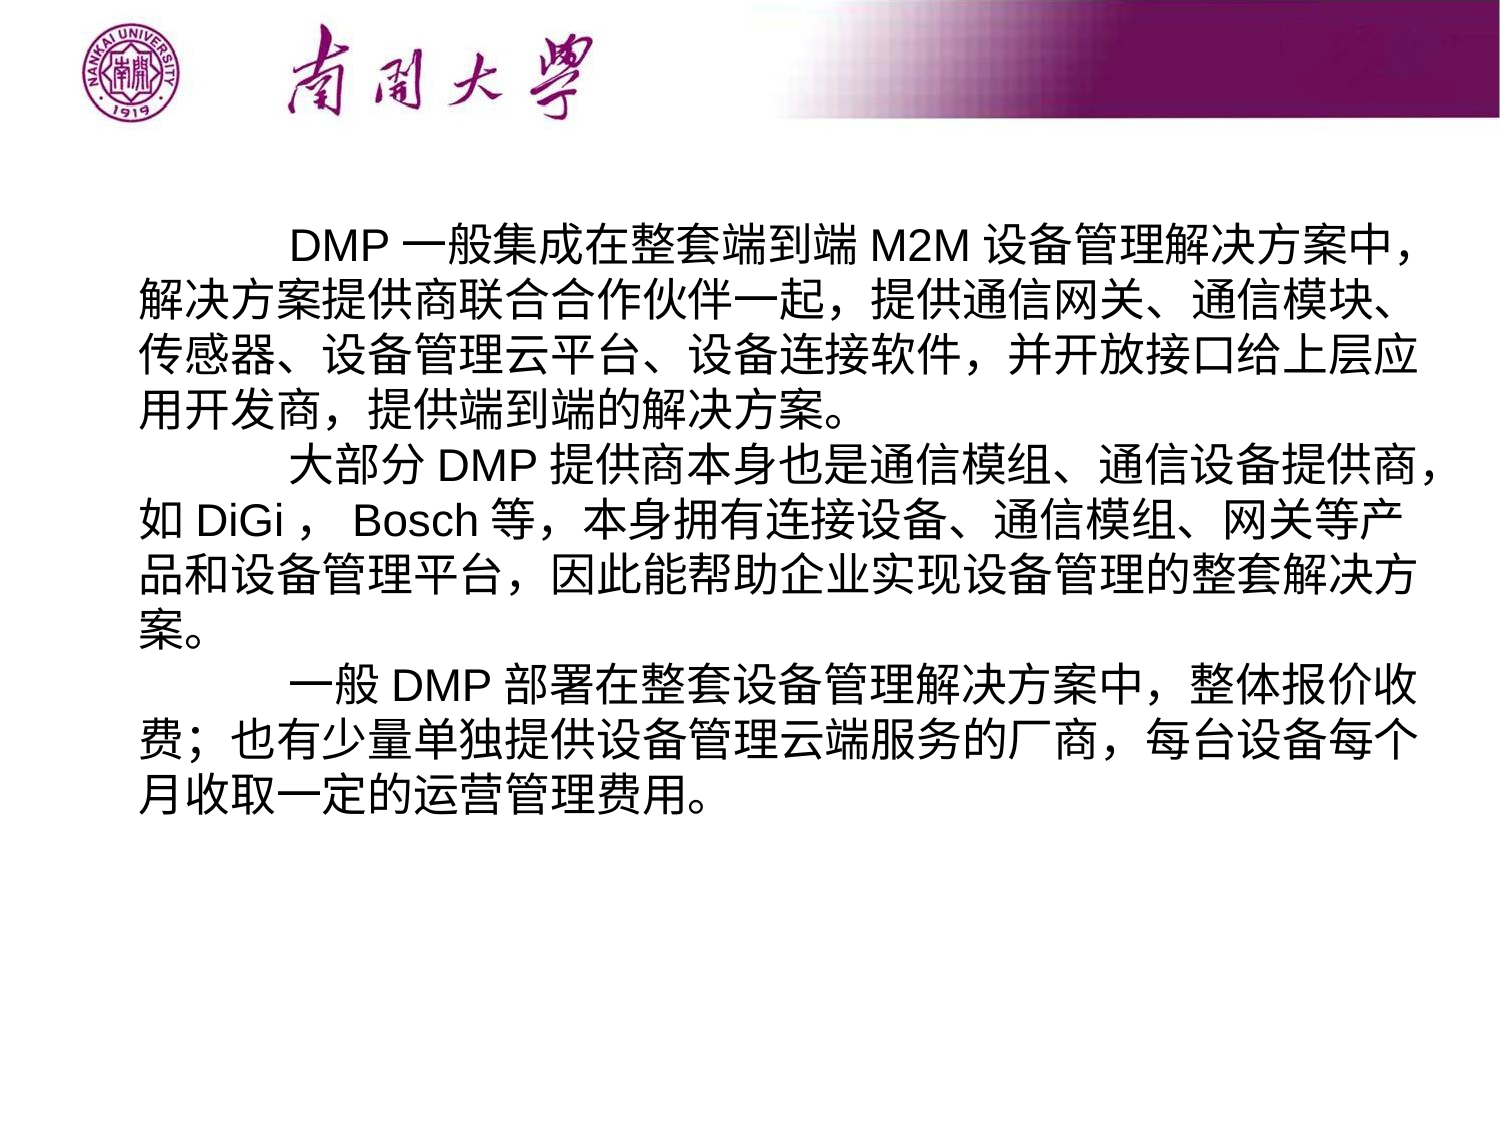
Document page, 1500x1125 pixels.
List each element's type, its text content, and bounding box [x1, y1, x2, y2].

text_box DMP一般集成在整套端到端M2M设备管理解决方案中，解决方案提供商联合合作伙伴一起，提供通信网关、通信模块、传感器、设备管理云平台、设备连接软件，并开放接口给上层应用开发商，提供端到端的解决方案。 大部分DMP提供商本身也是通信模组、通信设备提供商，如DiGi，Bosch等，本身拥有连接设备、通信模组、网关等产品和设备管理平台，因此能帮助企业实现设备管理的整套解决方案。 一般DMP部署在整套设备管理解决方案中，整体报价收费；也有少量单独提供设备管理云端服务的厂商，每台设备每个月收取一定的运营管理费用。 [123, 208, 1435, 828]
picture [0, 0, 1500, 1125]
